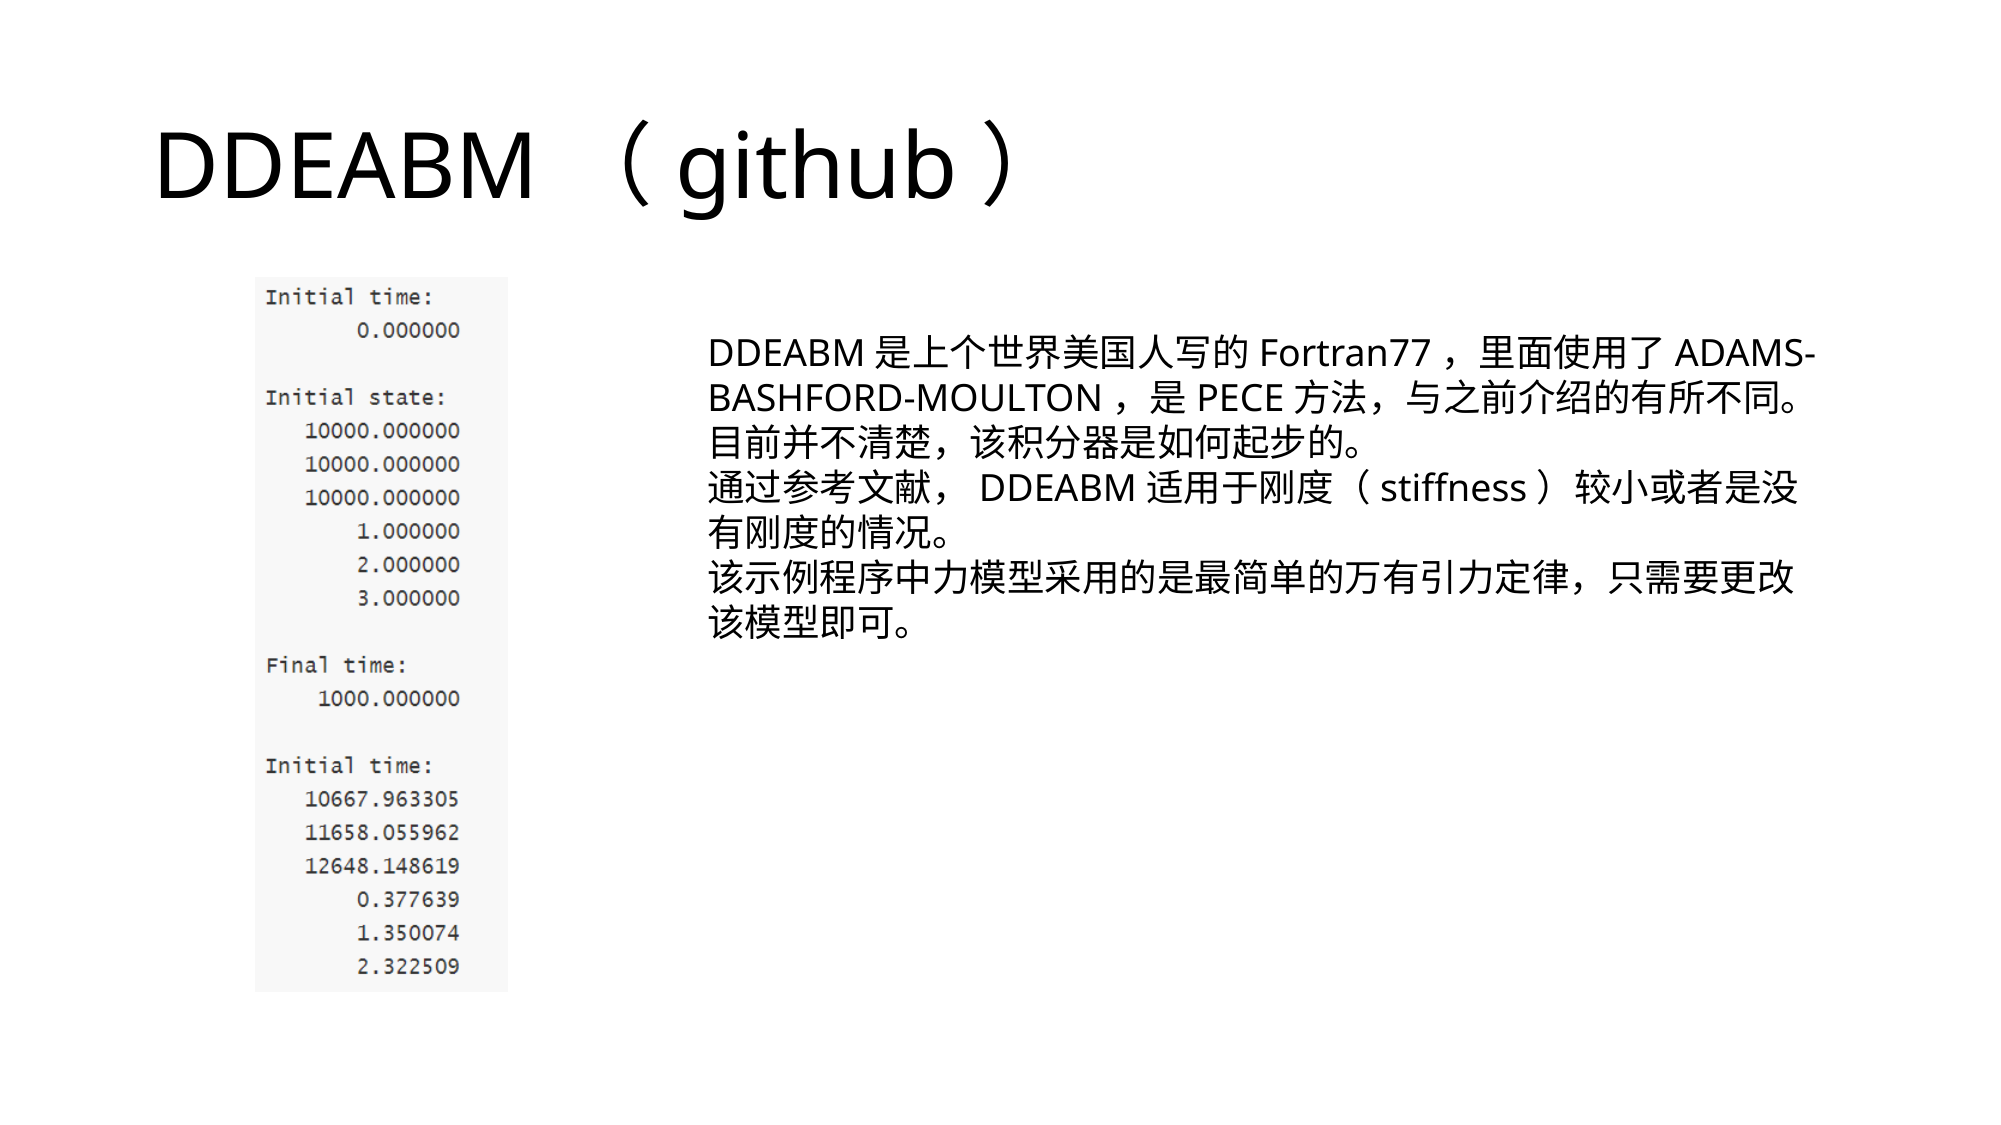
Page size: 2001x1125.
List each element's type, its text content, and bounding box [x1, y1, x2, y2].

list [255, 277, 508, 992]
text_box DDEABM是上个世界美国人写的Fortran77，里面使用了ADAMS-BASHFORD-MOULTON，是PECE方法，与之前介绍的有所不同。 目前并不清楚，该积分器是如何起步的。 通过参考文献，DDEABM适用于刚度（stiffness）较小或者是没有刚度的情况。 该示例程序中力模型采用的是最简单的万有引力定律，只需要更改该模型即可。 [692, 321, 1845, 652]
title DDEABM（github） [137, 59, 1863, 278]
